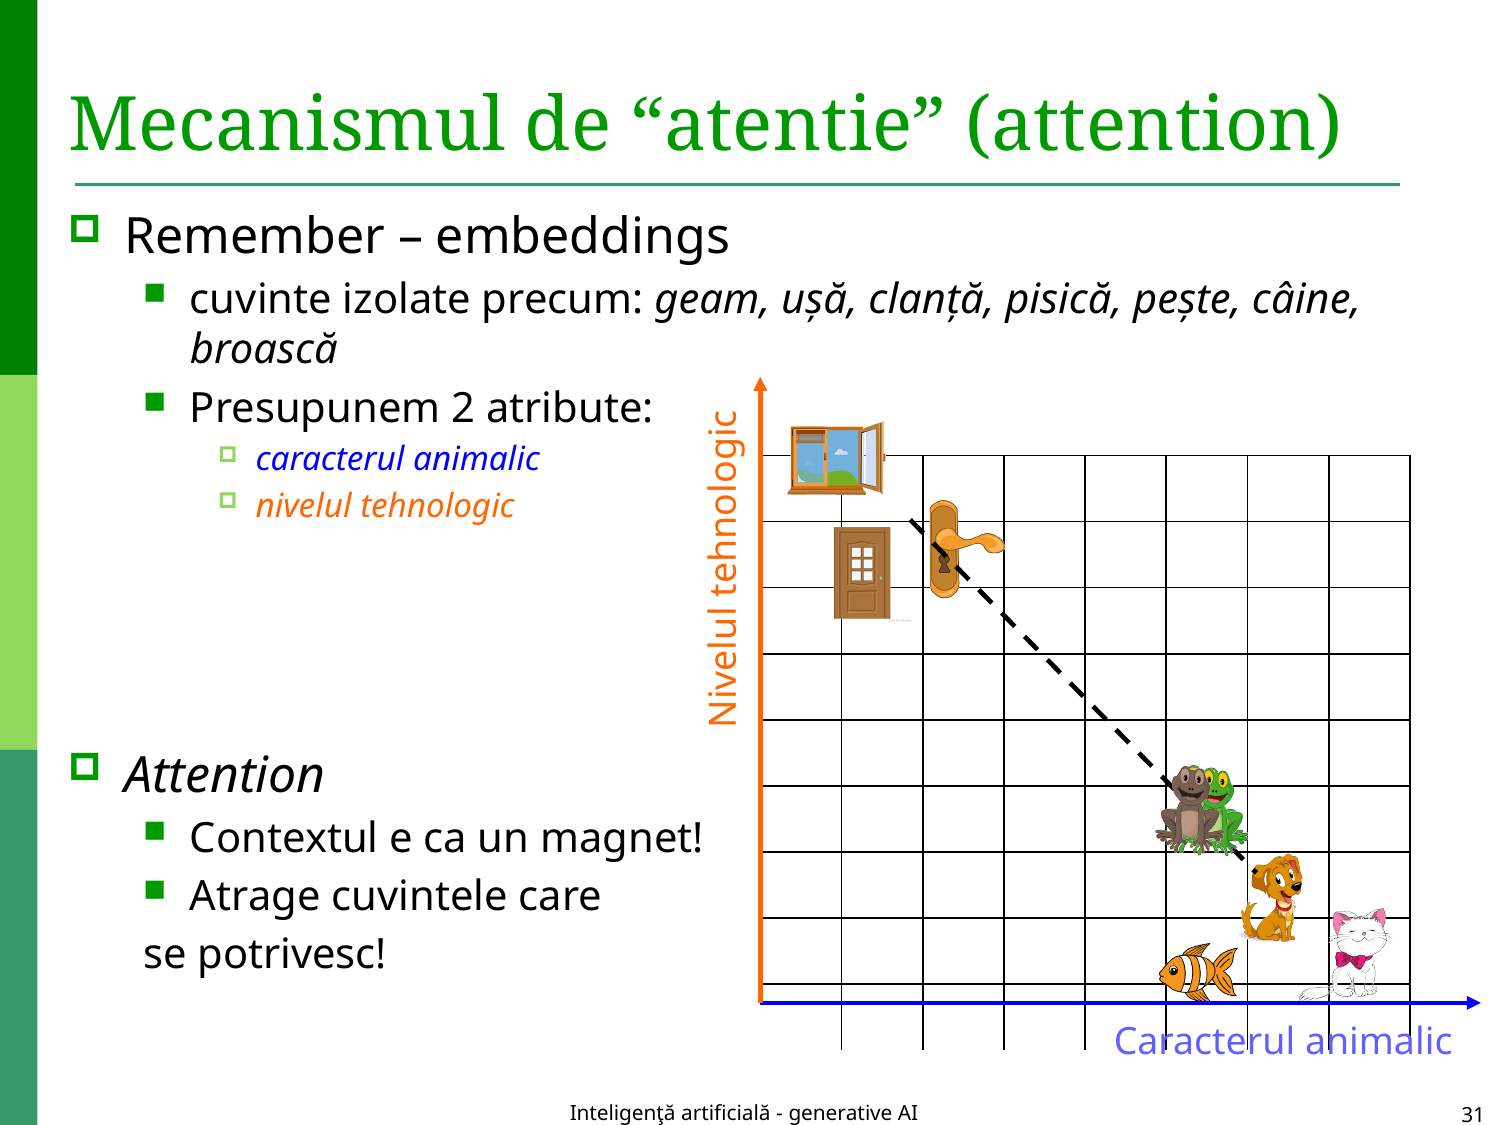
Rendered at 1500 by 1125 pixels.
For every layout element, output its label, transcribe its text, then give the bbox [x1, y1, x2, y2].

title Mecanismul de “atentie” (attention) [53, 19, 1471, 173]
slide_number 31 [1149, 1093, 1500, 1125]
footer Inteligenţă artificială - generative AI [229, 1091, 1259, 1125]
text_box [690, 354, 1500, 1071]
list Remember – embeddings cuvinte izolate precum: geam, ușă, clanță, pisică, pește, câine, broască Presupunem 2 atribute: caracterul animalic nivelul tehnologic Attention Contextul e ca un magnet! Atrage cuvintele care se potrivesc! [53, 196, 1471, 1094]
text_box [1147, 756, 1254, 864]
